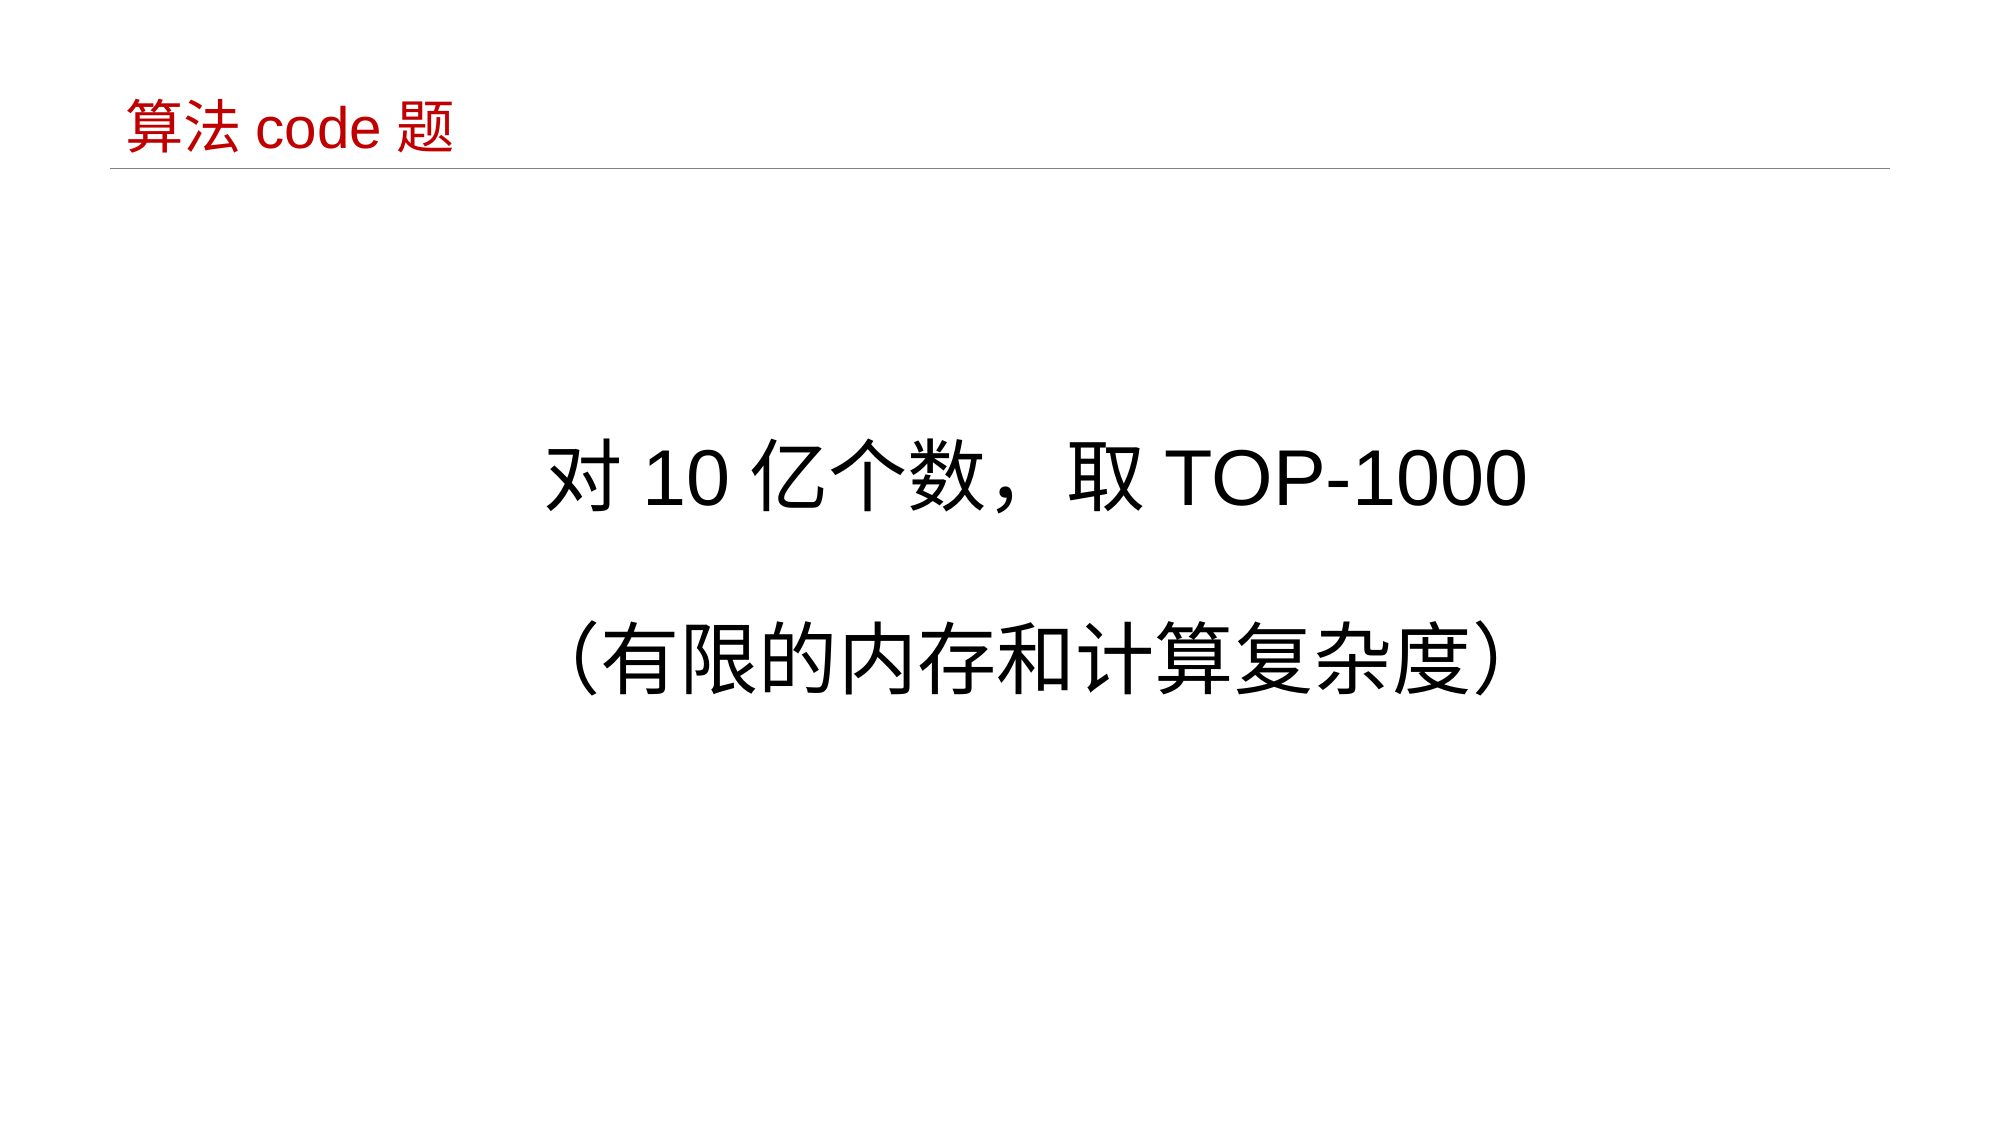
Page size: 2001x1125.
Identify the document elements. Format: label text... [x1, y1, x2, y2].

title 算法code题 [109, 0, 1890, 169]
list 对10亿个数，取TOP-1000 （有限的内存和计算复杂度） [304, 352, 1768, 564]
